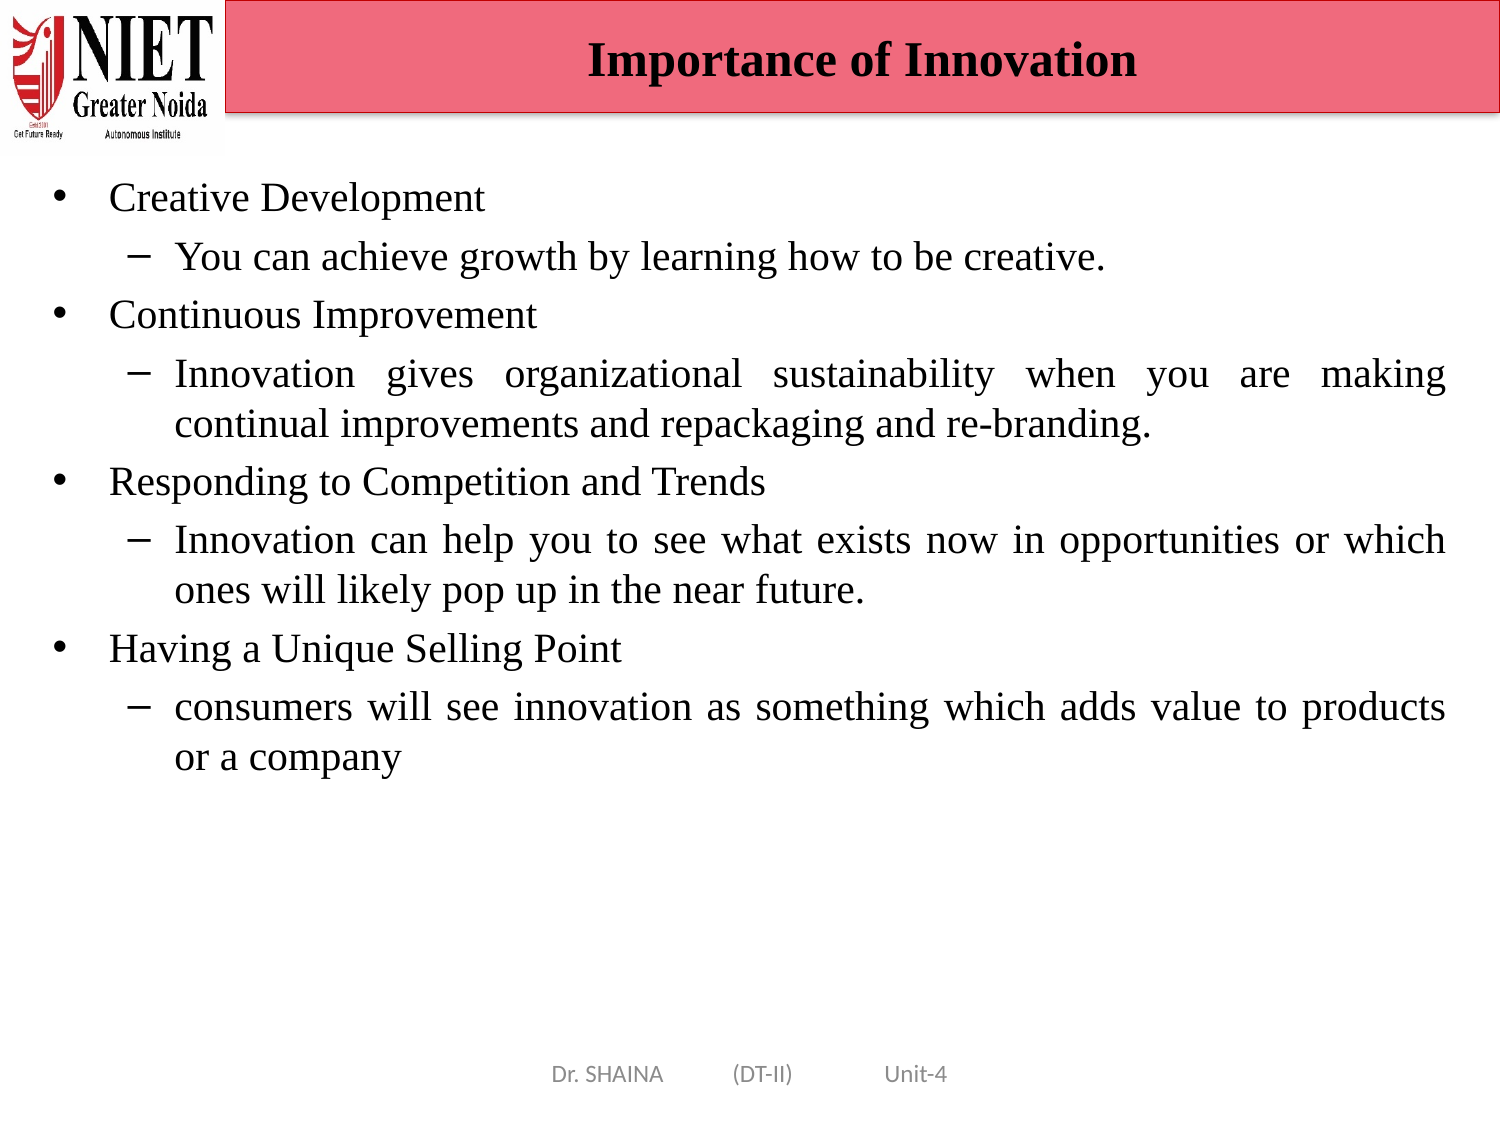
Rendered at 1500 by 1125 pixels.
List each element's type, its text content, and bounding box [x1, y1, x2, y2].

text_box Importance of Innovation [226, 0, 1500, 113]
footer Dr. SHAINA (DT-II) Unit-4 [512, 1042, 988, 1103]
list Creative Development You can achieve growth by learning how to be creative. Continuous Improvement Innovation gives organizational sustainability when you are making continual improvements and repackaging and re-branding. Responding to Competition and Trends Innovation can help you to see what exists now in opportunities or which ones will likely pop up in the near future. Having a Unique Selling Point consumers will see innovation as something which adds value to products or a company [37, 162, 1463, 1025]
picture [0, 0, 226, 156]
